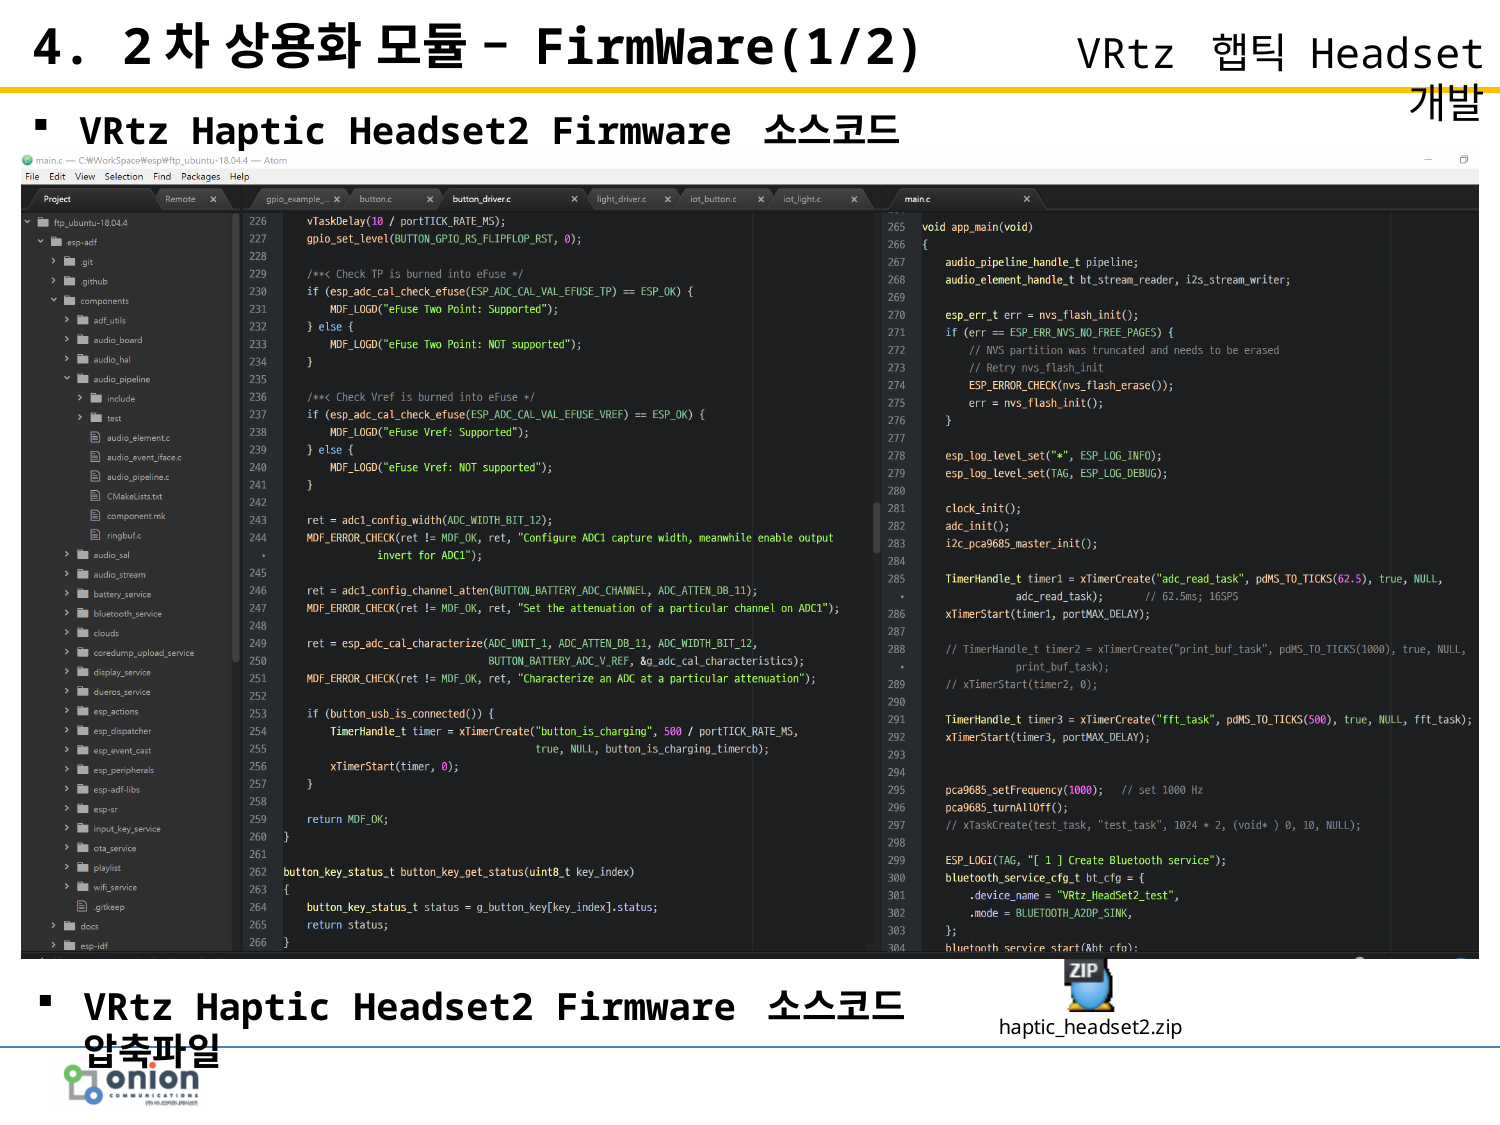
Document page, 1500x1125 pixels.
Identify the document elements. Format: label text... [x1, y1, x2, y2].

text_box VRtz Haptic Headset2 Firmware 소스코드 [17, 100, 1365, 153]
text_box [980, 957, 1200, 1048]
picture [20, 151, 1480, 959]
picture [53, 1081, 208, 1112]
text_box 4. 2차 상용화 모듈 – FirmWare(1/2) [17, 7, 987, 82]
text_box VRtz Haptic Headset2 Firmware 소스코드 압축파일 [22, 975, 987, 1081]
